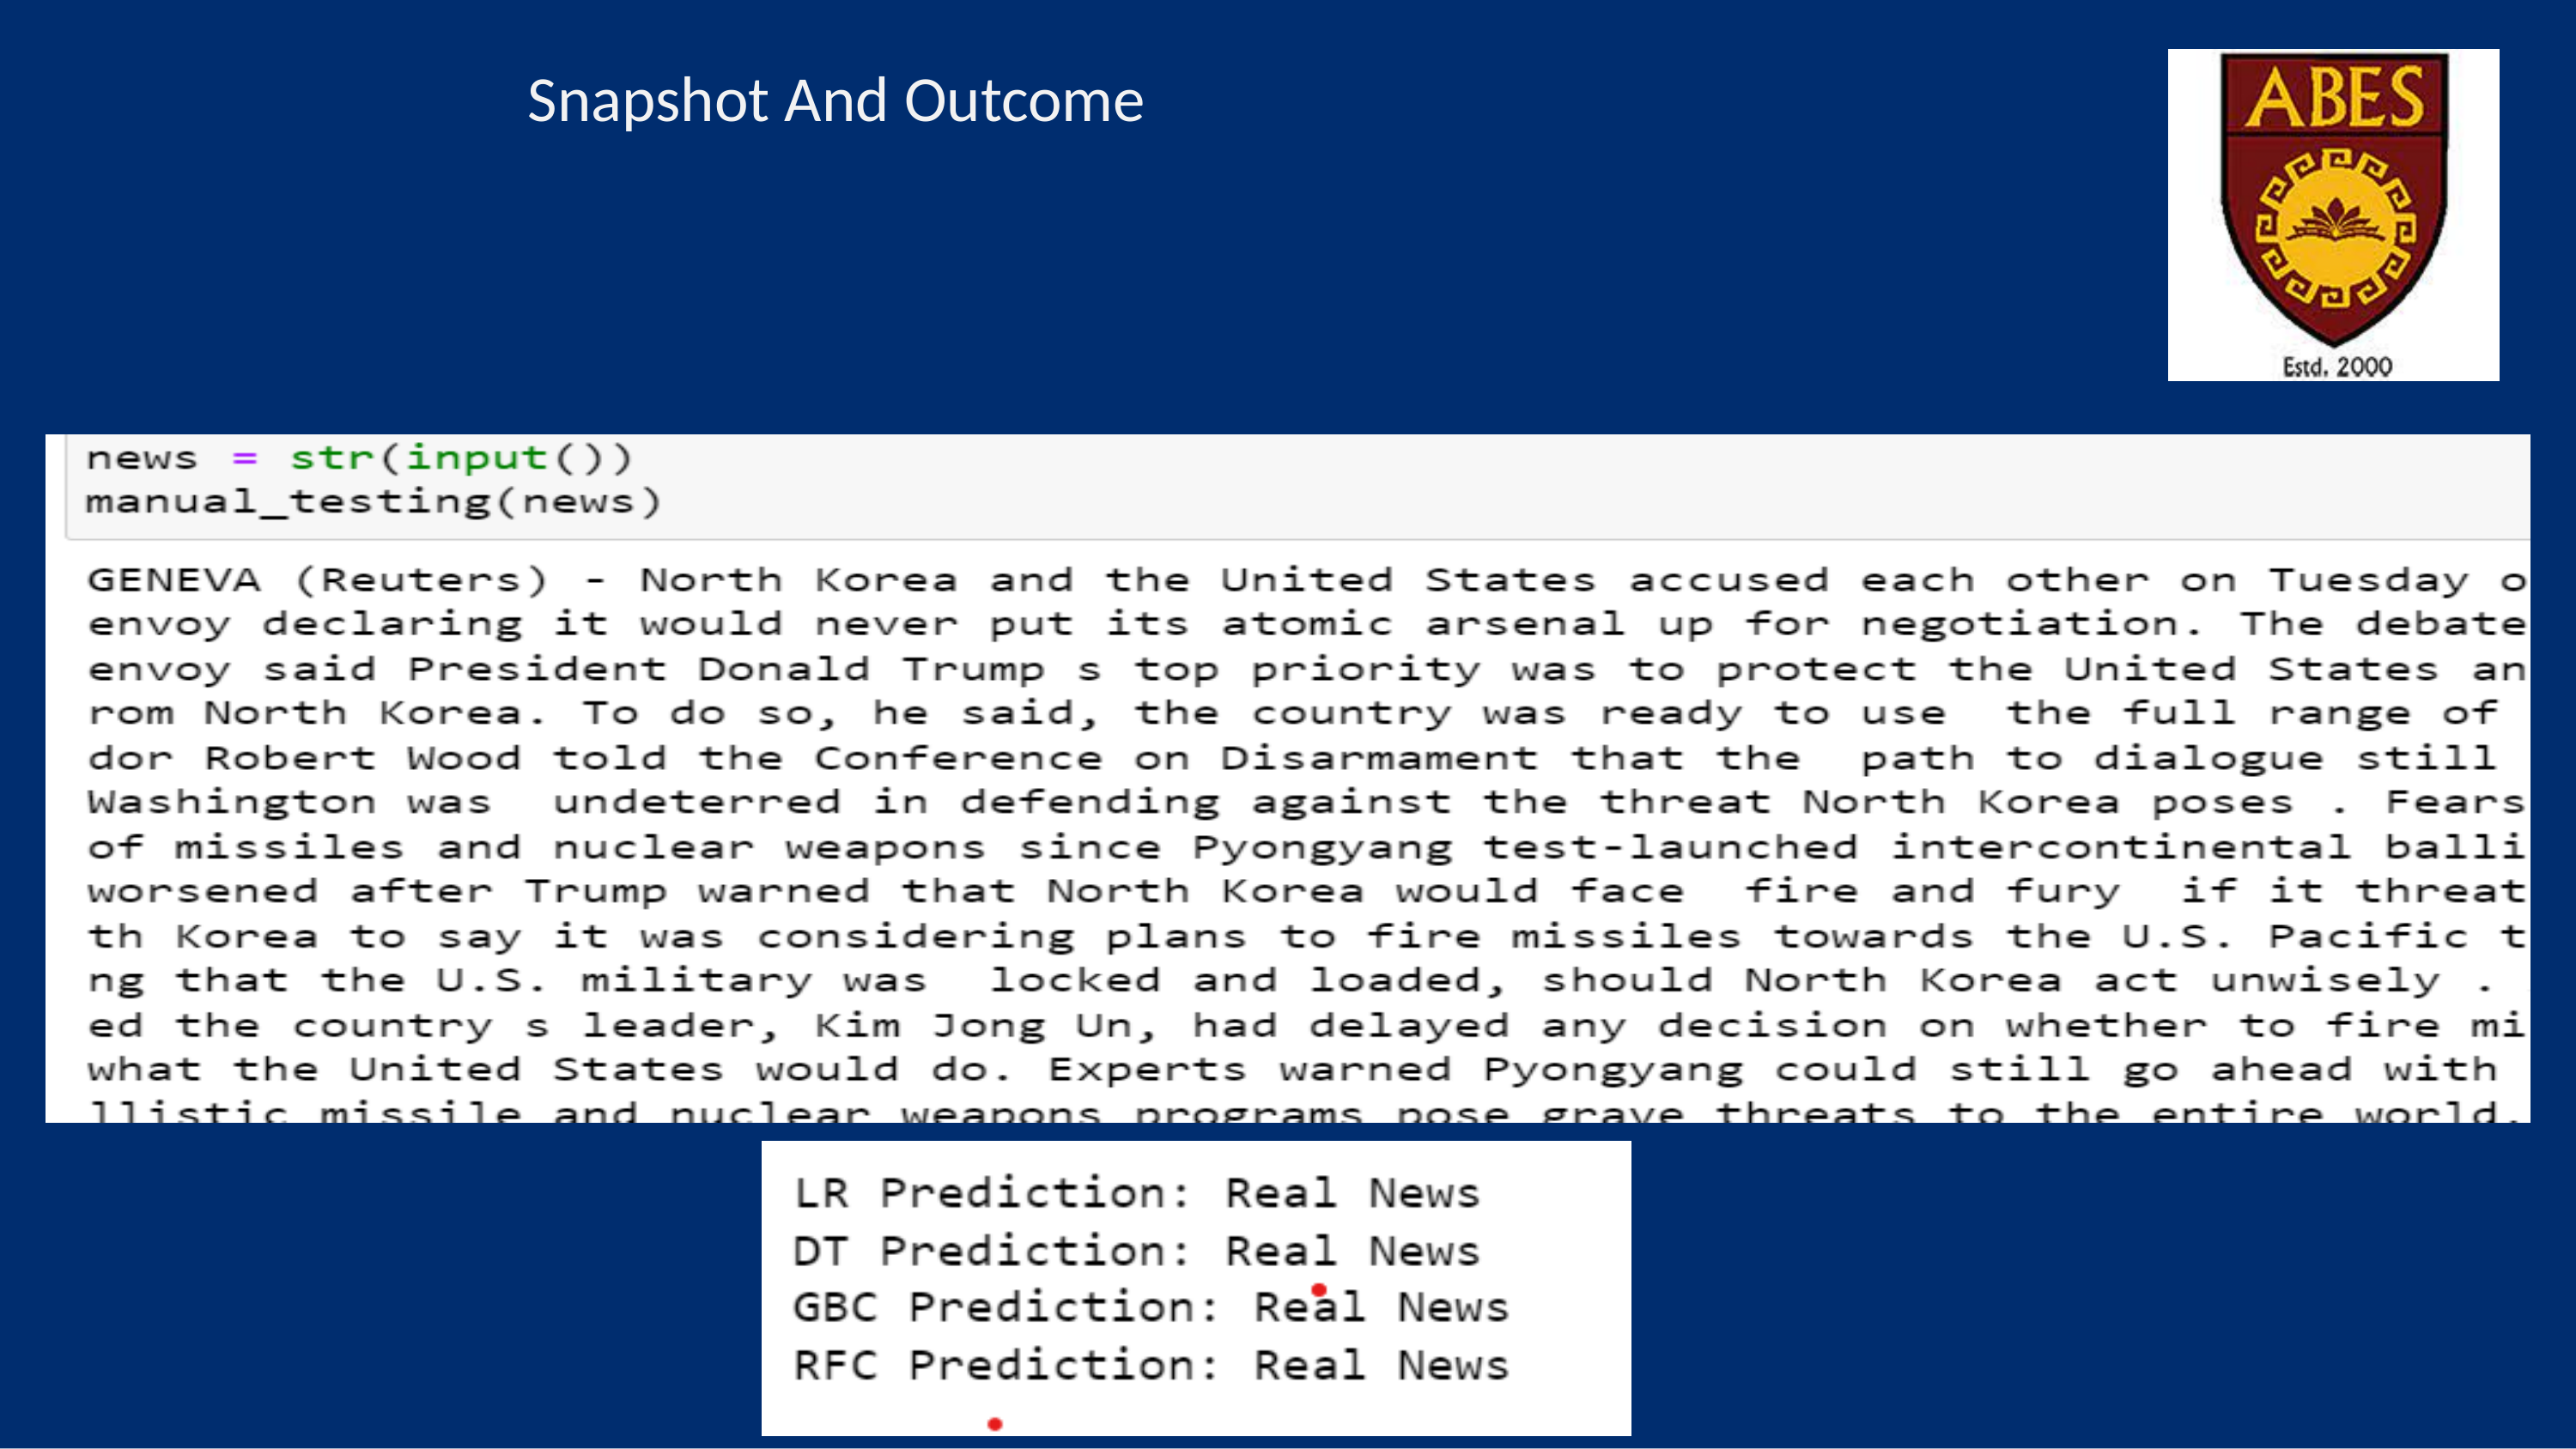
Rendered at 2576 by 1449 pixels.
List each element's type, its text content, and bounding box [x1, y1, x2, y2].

text_box Snapshot And Outcome [514, 51, 1711, 142]
picture [2167, 49, 2500, 381]
picture [762, 1141, 1632, 1437]
picture [46, 434, 2530, 1123]
